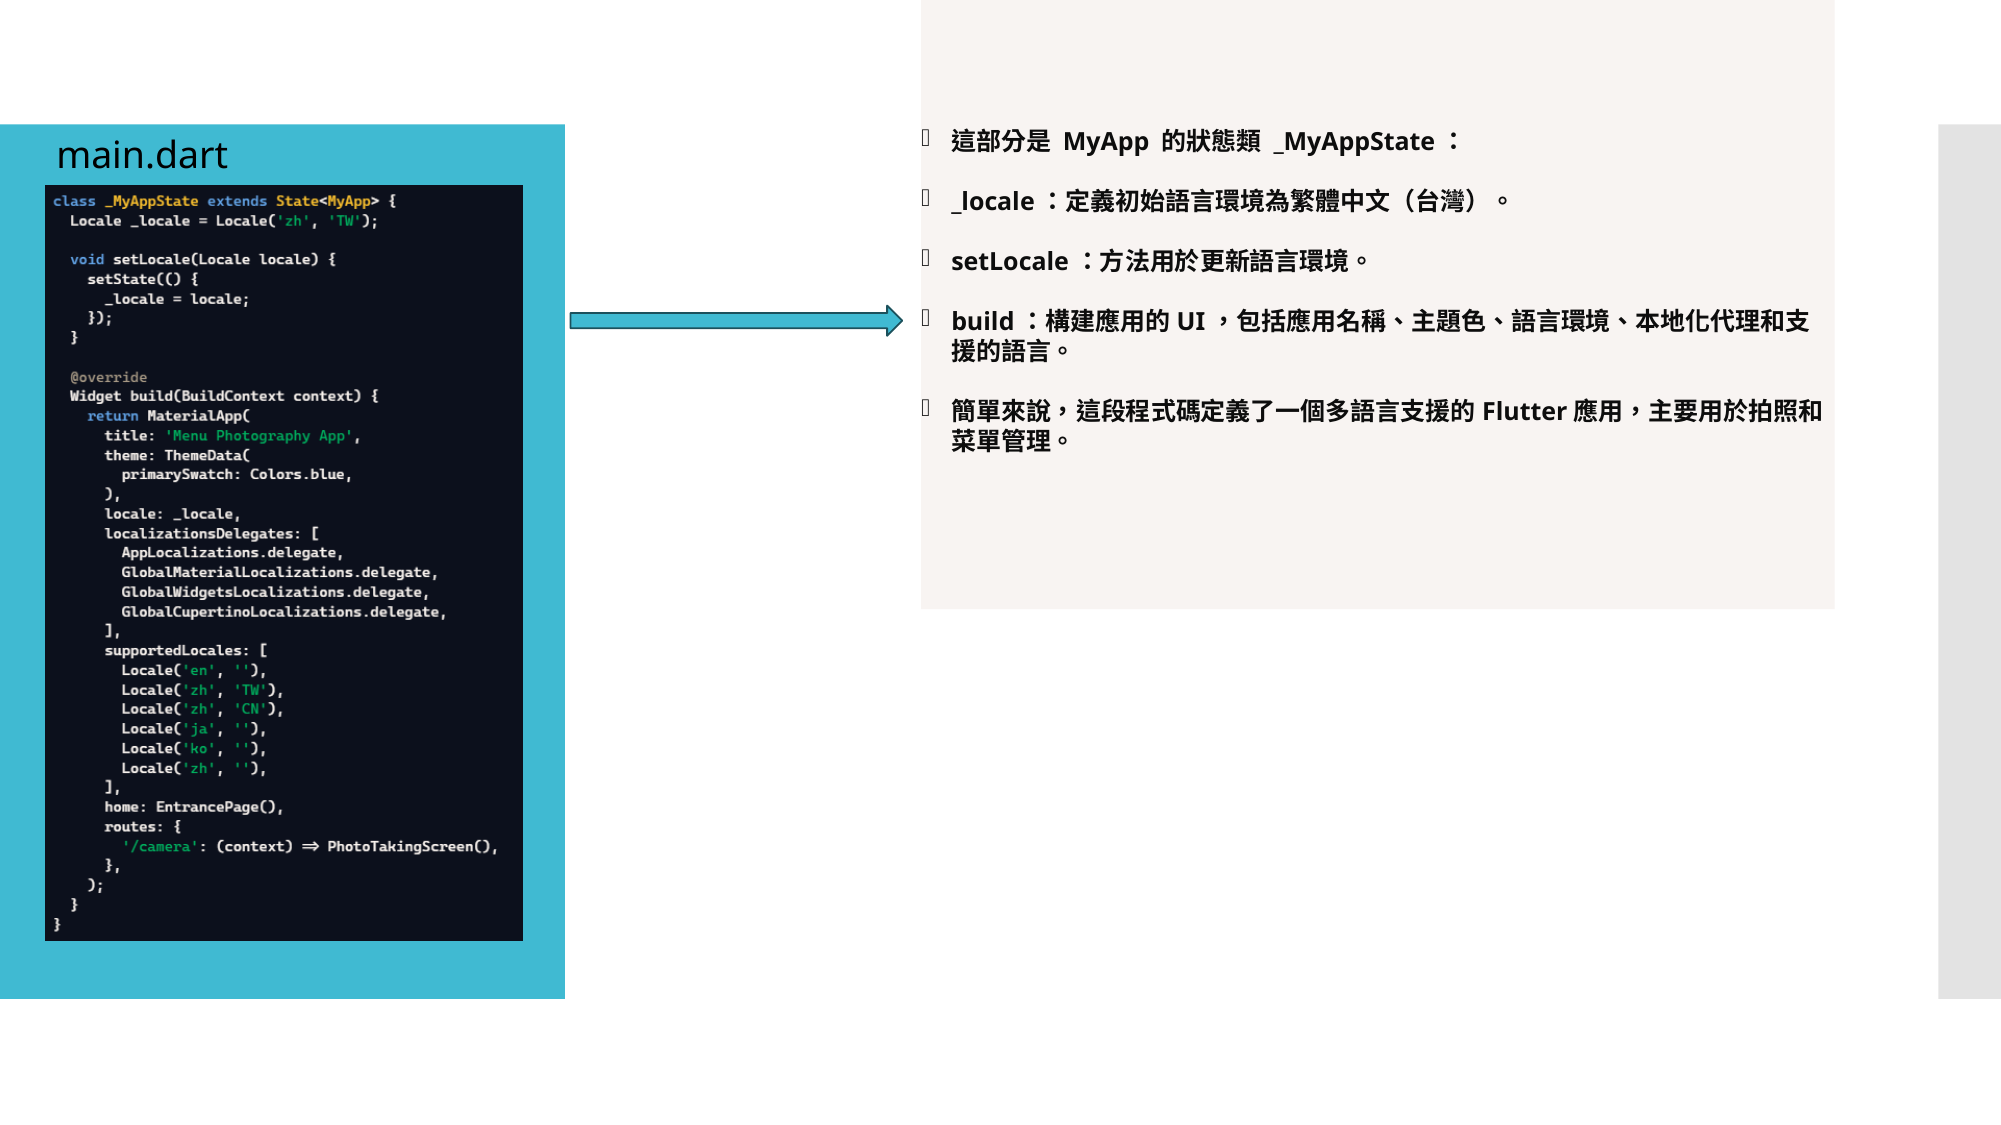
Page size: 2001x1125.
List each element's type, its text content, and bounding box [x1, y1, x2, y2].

list 這部分是 MyApp 的狀態類 _MyAppState： _locale：定義初始語言環境為繁體中文（台灣）。 setLocale：方法用於更新語言環境。 build：構建應用的UI，包括應用名稱、主題色、語言環境、本地化代理和支援的語言。 簡單來說，這段程式碼定義了一個多語言支援的Flutter應用，主要用於拍照和菜單管理。 [921, 0, 1835, 610]
text_box [569, 304, 903, 337]
text_box main.dart [41, 123, 376, 184]
picture [44, 185, 524, 941]
